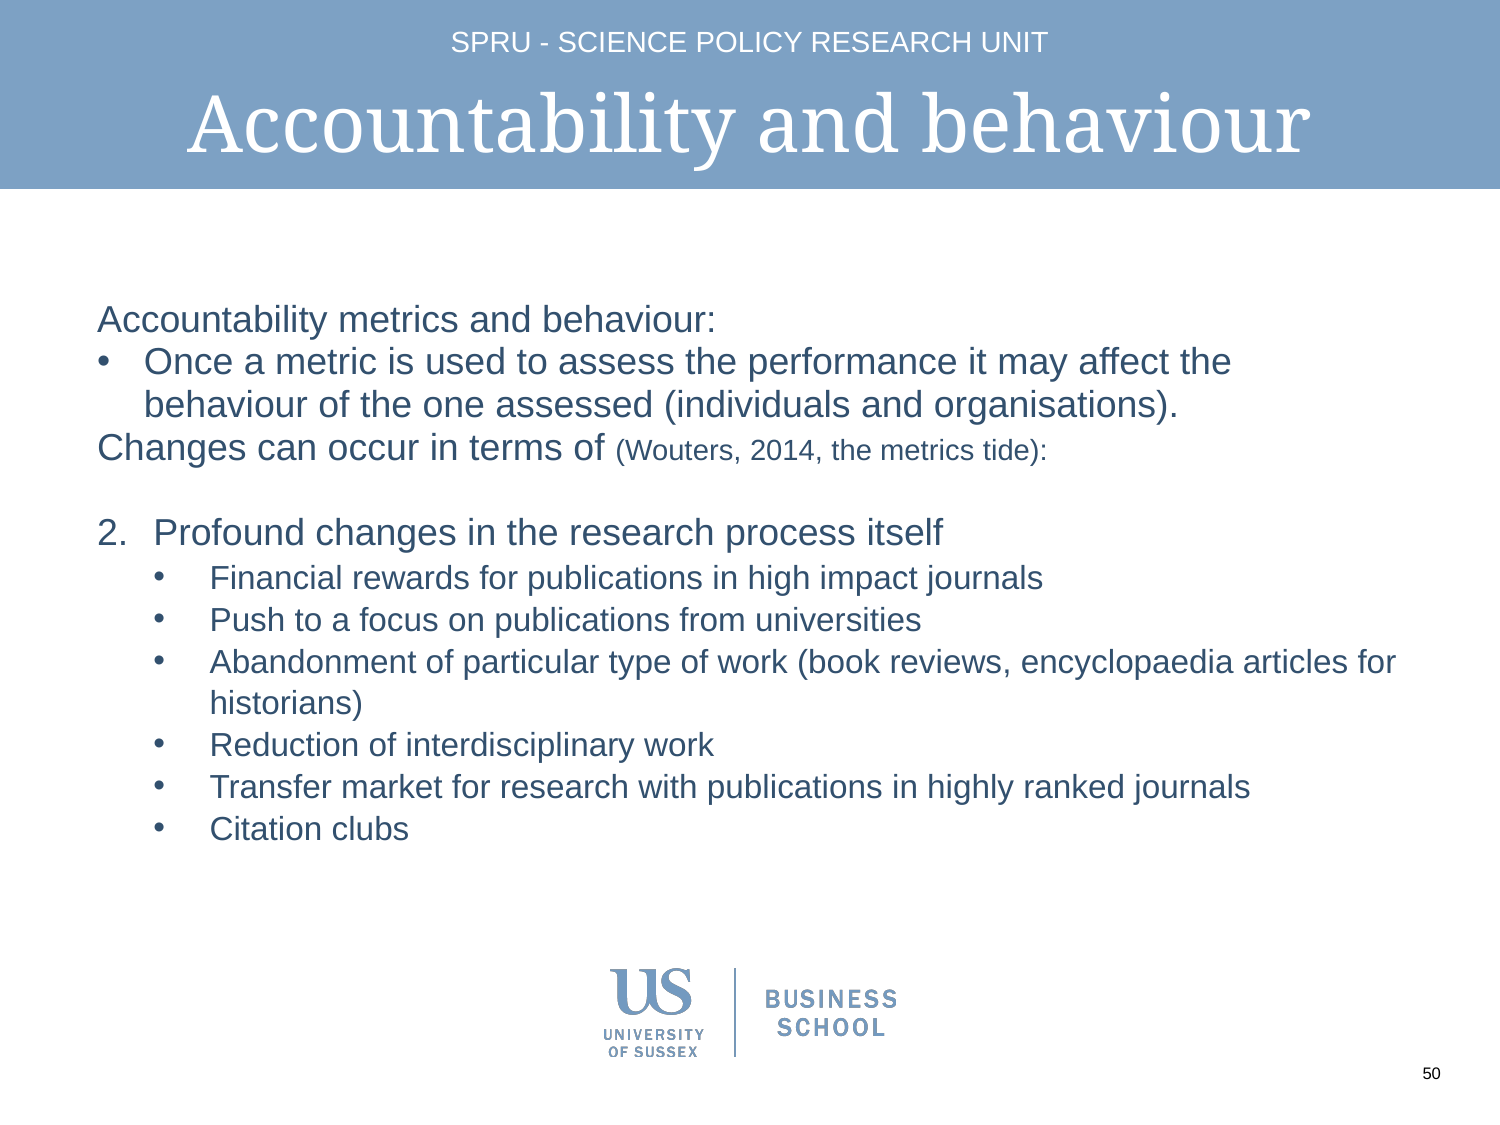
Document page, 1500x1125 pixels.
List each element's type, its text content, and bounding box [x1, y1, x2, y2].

text_box Accountability metrics and behaviour: Once a metric is used to assess the performance it may affect the behaviour of the one assessed (individuals and organisations). Changes can occur in terms of (Wouters, 2014, the metrics tide): Profound changes in the research process itself Financial rewards for publications in high impact journals Push to a focus on publications from universities Abandonment of particular type of work (book reviews, encyclopaedia articles for historians) Reduction of interdisciplinary work Transfer market for research with publications in highly ranked journals Citation clubs [82, 290, 1418, 1010]
title Accountability and behaviour [59, 68, 1441, 185]
picture [604, 1010, 896, 1057]
